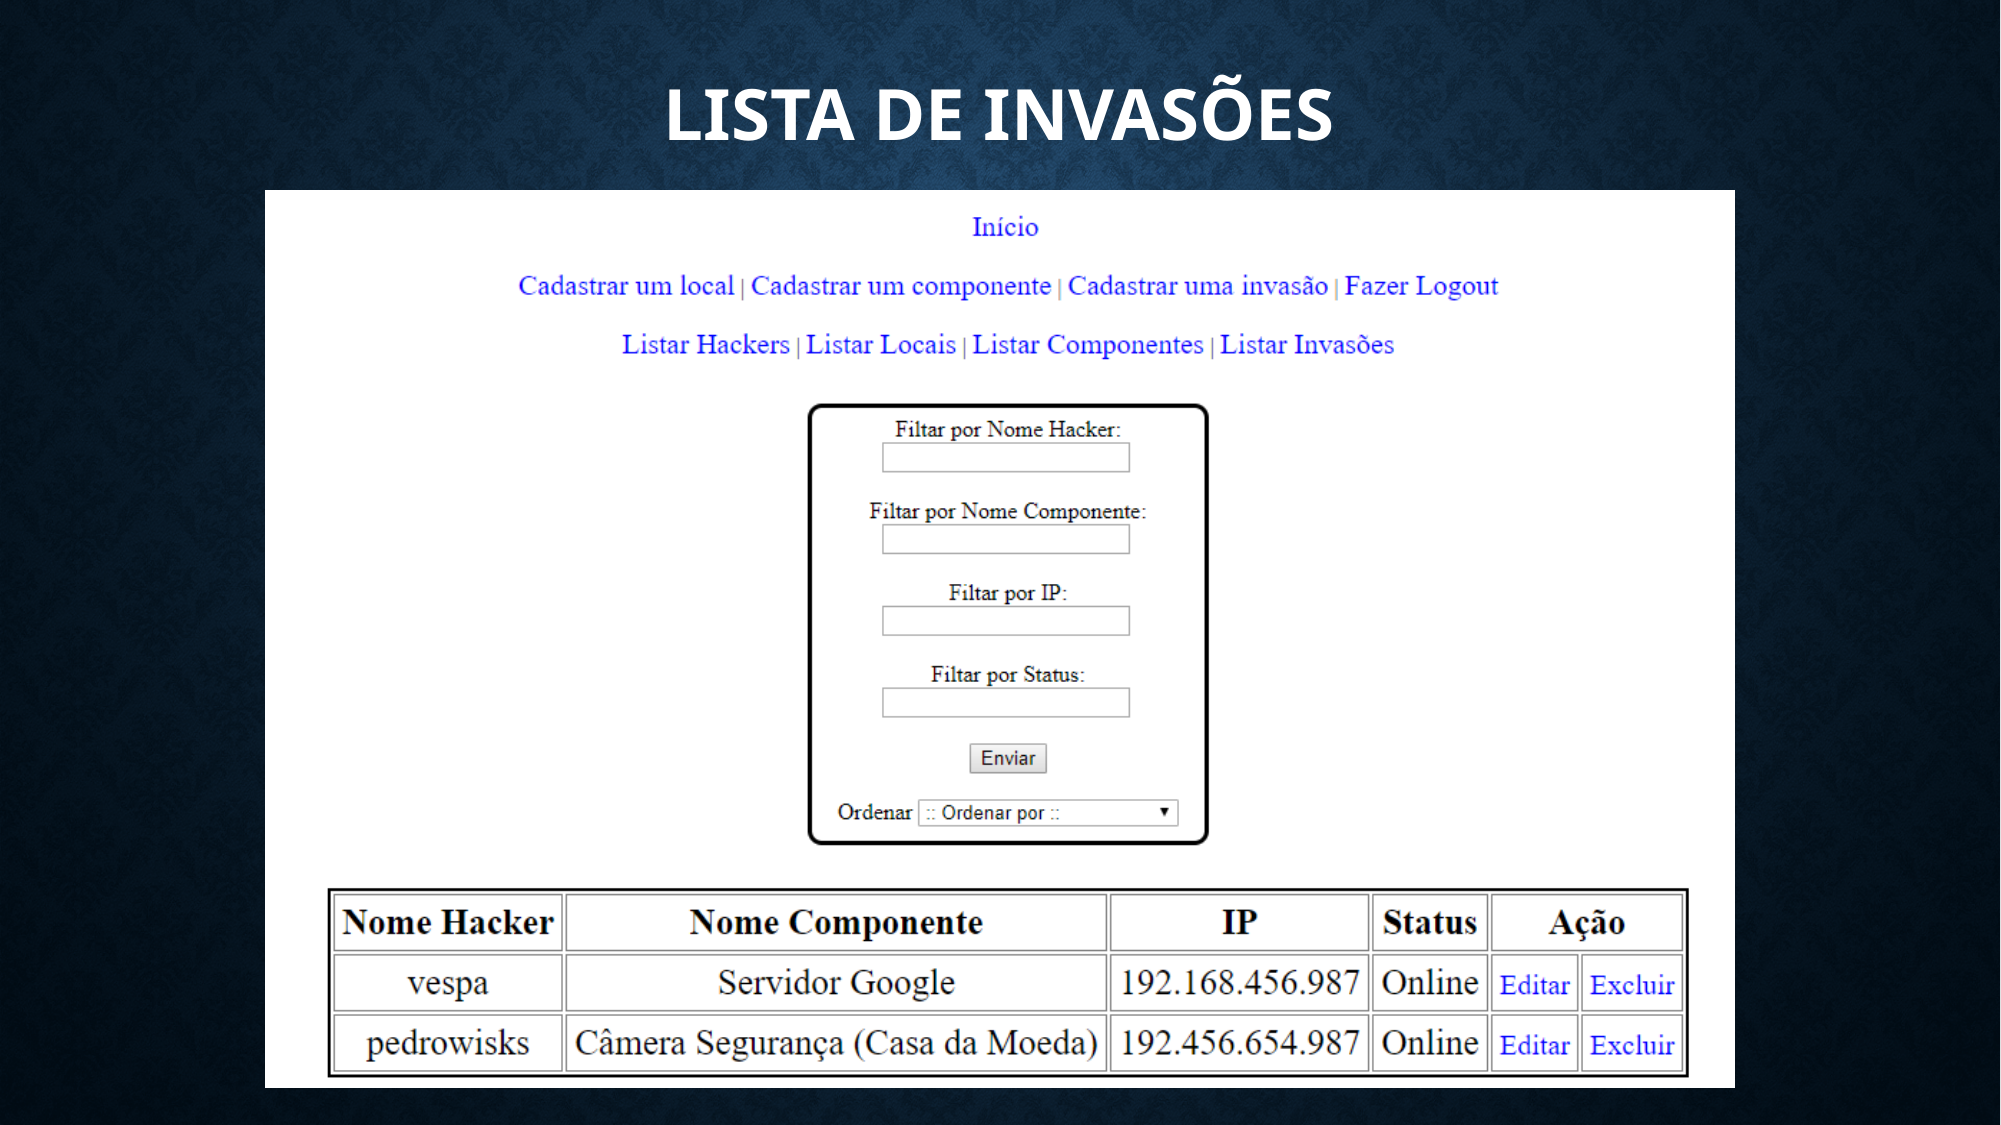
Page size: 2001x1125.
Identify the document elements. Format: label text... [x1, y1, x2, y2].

text_box LISTA DE INVASÕES [149, 45, 1849, 191]
picture [0, 0, 2001, 1125]
